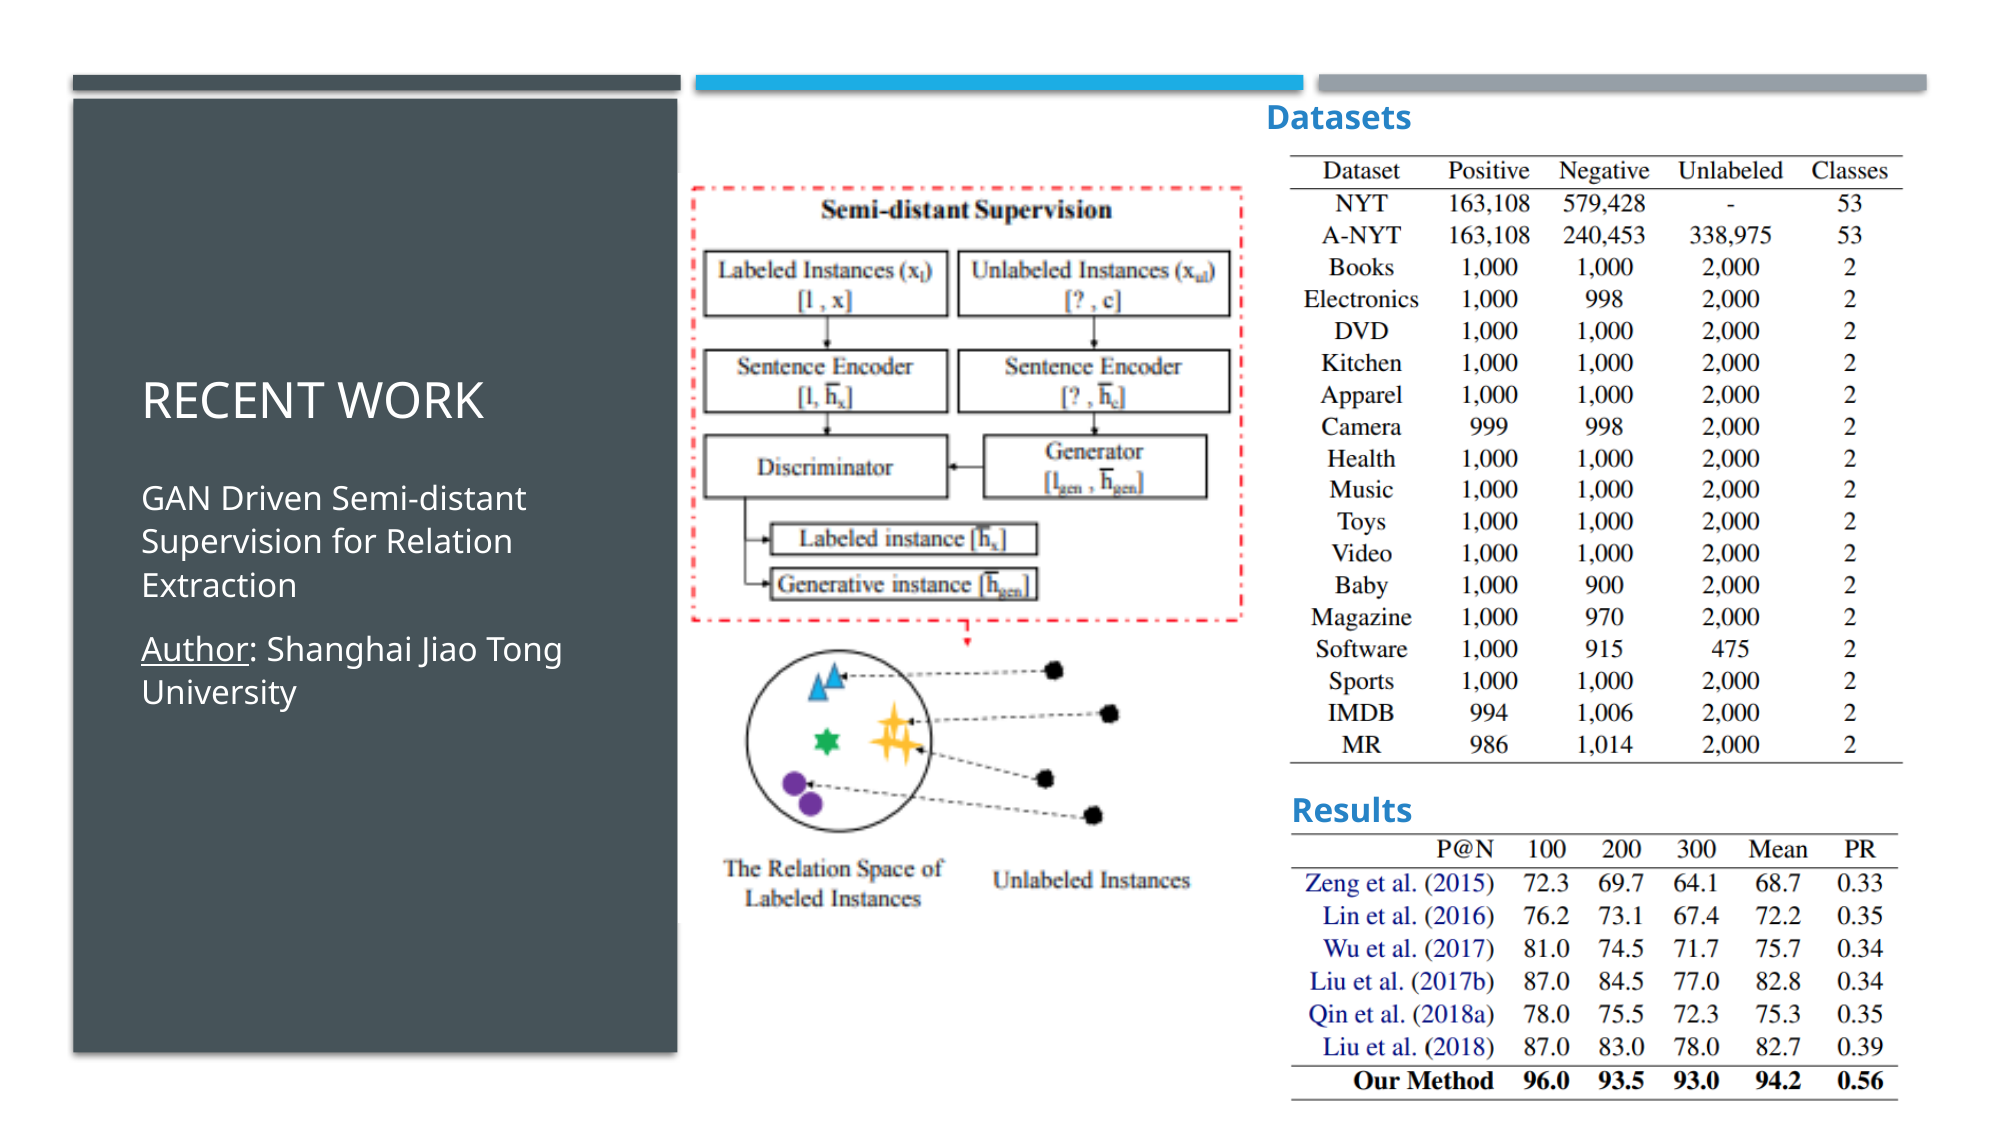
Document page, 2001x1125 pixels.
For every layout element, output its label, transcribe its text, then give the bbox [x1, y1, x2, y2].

text_box Results [1276, 781, 1701, 837]
list GAN Driven Semi-distant Supervision for Relation Extraction Author: Shanghai Jiao Tong University [125, 465, 624, 958]
picture [1283, 152, 1908, 773]
picture [677, 172, 1252, 924]
picture [1283, 829, 1901, 1106]
title RECENT WORK [125, 153, 624, 436]
text_box Datasets [1251, 88, 1675, 144]
